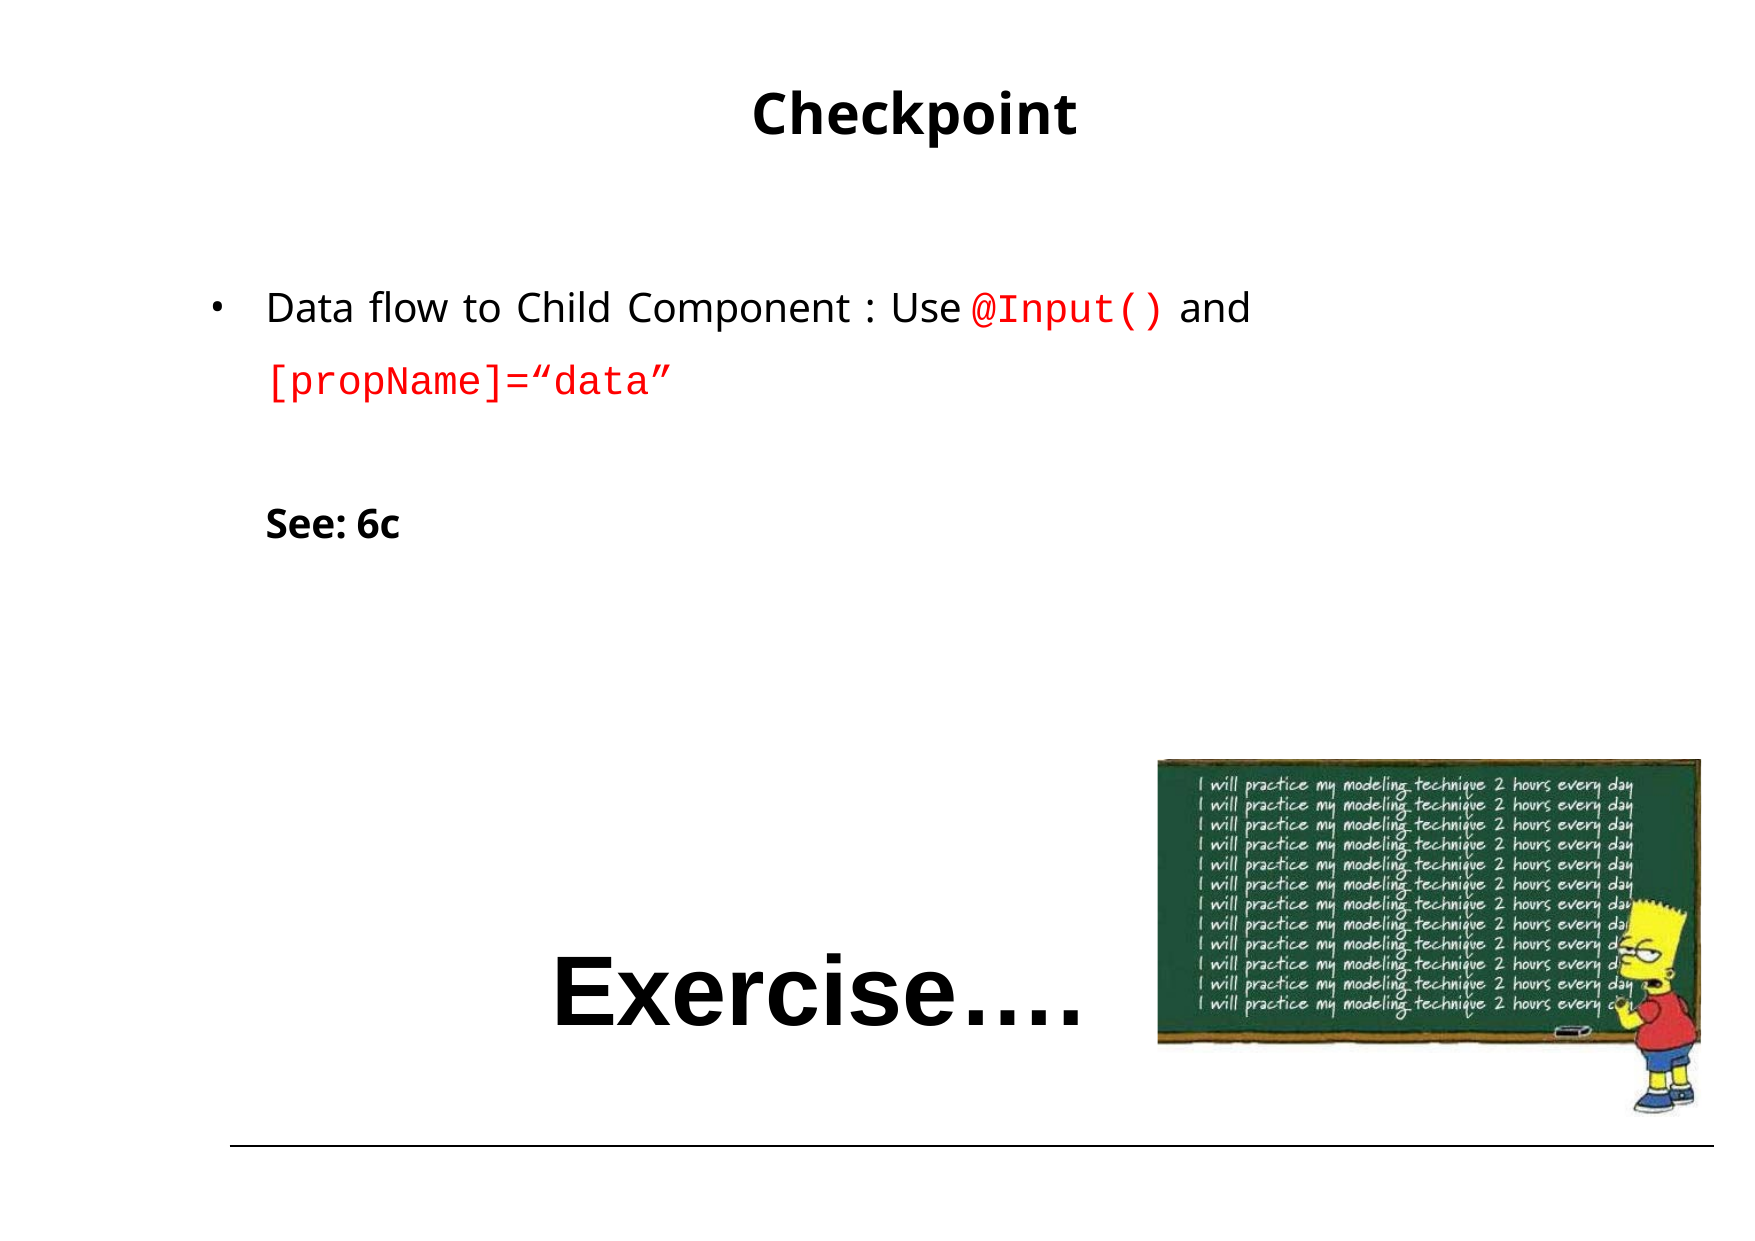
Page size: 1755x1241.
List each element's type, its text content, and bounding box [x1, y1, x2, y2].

title Checkpoint [133, 42, 1621, 285]
text_box Data flow to Child Component : Use @Input() and [propName]=“data” See: 6c [207, 281, 1648, 619]
text_box [1157, 759, 1702, 1117]
text_box Exercise…. [549, 926, 1109, 1046]
